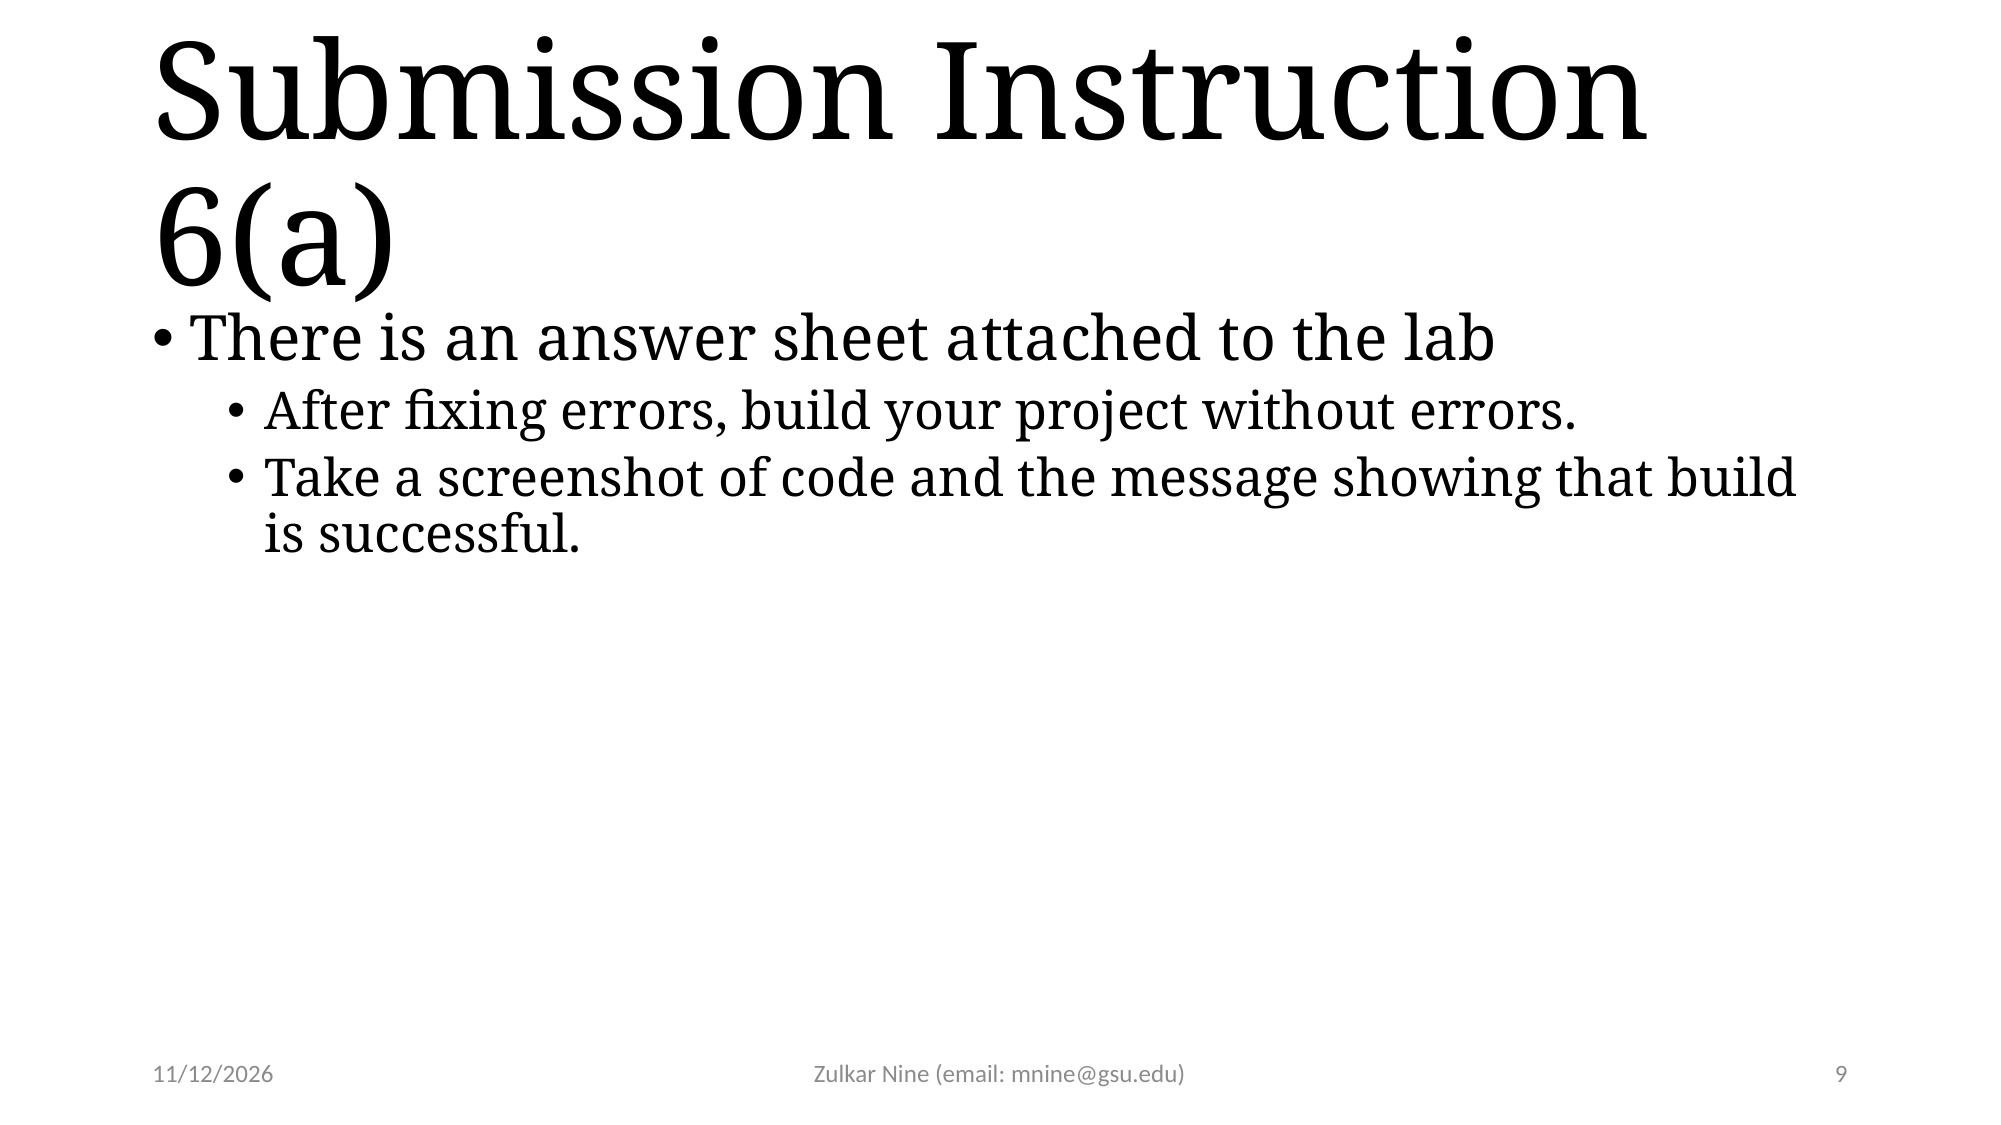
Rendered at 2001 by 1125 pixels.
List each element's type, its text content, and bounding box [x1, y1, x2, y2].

title Submission Instruction 6(a) [137, 59, 1863, 278]
text_box There is an answer sheet attached to the lab After fixing errors, build your project without errors. Take a screenshot of code and the message showing that build is successful. [137, 299, 1863, 1014]
footer Zulkar Nine (email: mnine@gsu.edu) [662, 1042, 1338, 1103]
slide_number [137, 1042, 588, 1103]
slide_number 9 [1412, 1042, 1863, 1103]
